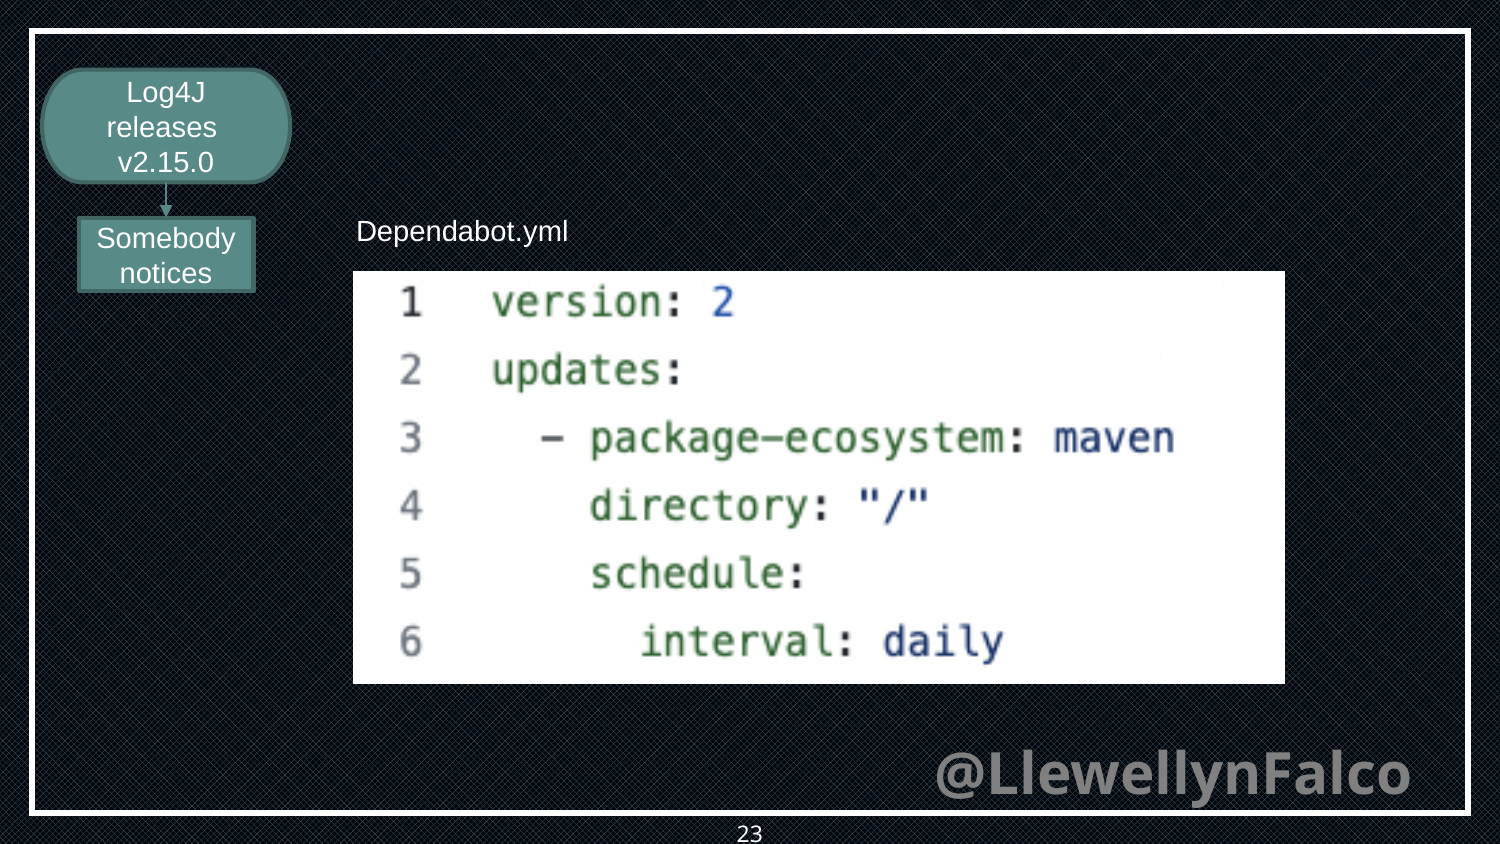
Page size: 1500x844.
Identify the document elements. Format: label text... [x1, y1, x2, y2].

slide_number 23 [0, 804, 1500, 840]
text_box Dependabot.yml [341, 205, 585, 255]
text_box Somebody notices [77, 216, 256, 293]
text_box Log4J releases v2.15.0 [39, 67, 293, 185]
picture [353, 271, 1286, 684]
